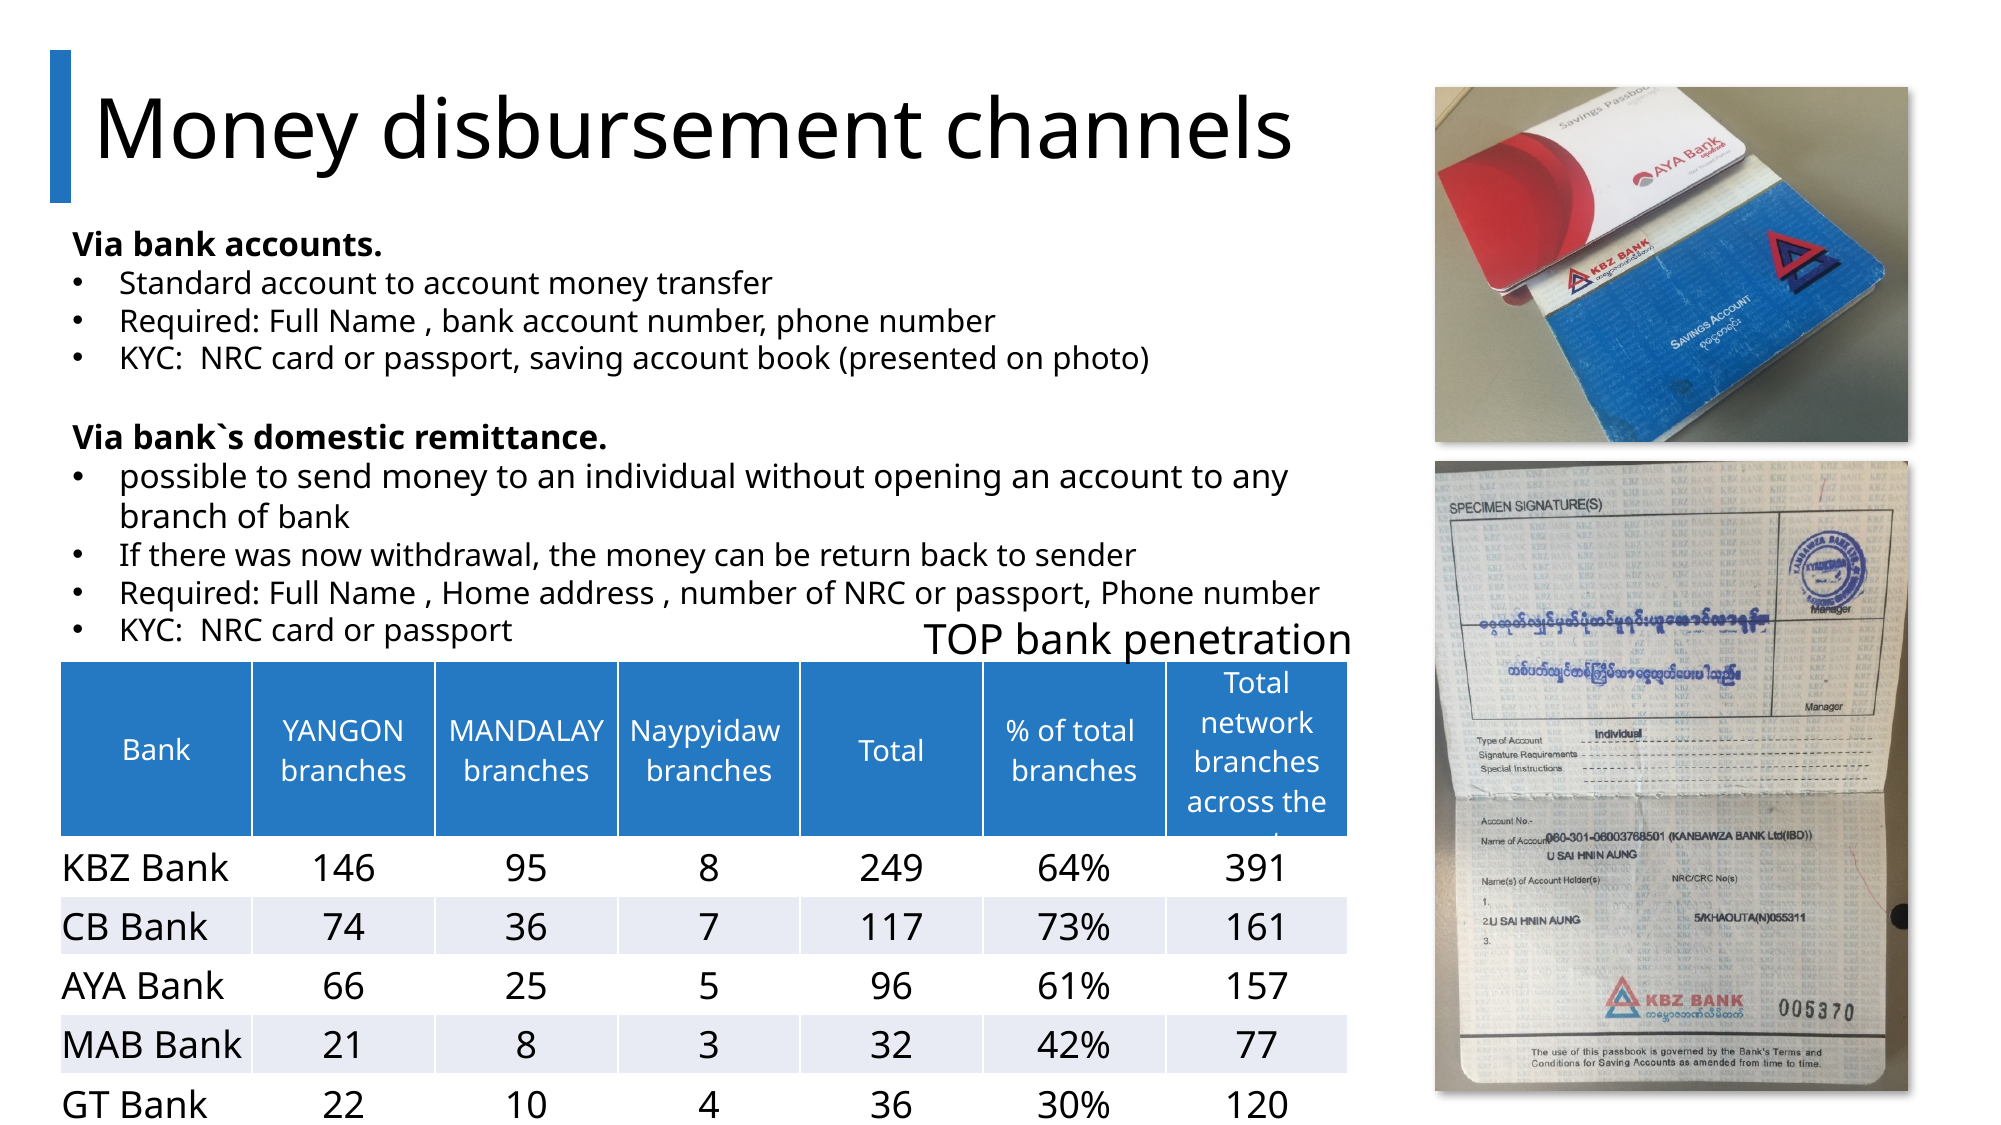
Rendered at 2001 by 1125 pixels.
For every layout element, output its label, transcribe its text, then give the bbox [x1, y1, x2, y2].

table_cell 117 [801, 897, 982, 954]
table_cell AYA Bank [61, 956, 251, 1014]
table_cell 120 [1167, 1074, 1347, 1125]
text_box TOP bank penetration [908, 605, 1379, 671]
table_cell 146 [253, 838, 434, 895]
table_header MANDALAY branches [436, 662, 617, 836]
table_header Naypyidaw branches [619, 662, 799, 836]
table_cell 7 [619, 897, 799, 954]
table_cell 22 [253, 1074, 434, 1125]
table_cell 36 [436, 897, 617, 954]
table_cell 3 [619, 1015, 799, 1073]
table_header Bank [61, 662, 251, 836]
table_cell 61% [984, 956, 1165, 1014]
table_header Total network branches across the country [1167, 671, 1347, 836]
table_cell GT Bank [61, 1074, 251, 1125]
table_cell 161 [1167, 897, 1347, 954]
table_cell 36 [801, 1074, 982, 1125]
table_cell CB Bank [61, 897, 251, 954]
table_cell KBZ Bank [61, 838, 251, 895]
text_box Via bank accounts. Standard account to account money transfer Required: Full Name , bank account number, phone number KYC: NRC card or passport, saving account book (presented on photo) Via bank`s domestic remittance. possible to send money to an individual without opening an account to any branch of bank If there was now withdrawal, the money can be return back to sender Required: Full Name , Home address , number of NRC or passport, Phone number KYC: NRC card or passport [60, 217, 1386, 654]
table_cell 73% [984, 897, 1165, 954]
picture [1435, 461, 1908, 1092]
table_cell 25 [436, 956, 617, 1014]
table_cell 77 [1167, 1015, 1347, 1073]
table_cell 10 [436, 1074, 617, 1125]
text_box Money disbursement channels [78, 68, 1995, 183]
table_cell 8 [436, 1015, 617, 1073]
table_cell 74 [253, 897, 434, 954]
table_cell 8 [619, 838, 799, 895]
table_cell 95 [436, 838, 617, 895]
table_cell 42% [984, 1015, 1165, 1073]
table_cell 21 [253, 1015, 434, 1073]
table_header % of total branches [984, 671, 1165, 836]
table_cell 4 [619, 1074, 799, 1125]
table_cell 32 [801, 1015, 982, 1073]
table_header YANGON branches [253, 662, 434, 836]
table_cell 96 [801, 956, 982, 1014]
table_cell 5 [619, 956, 799, 1014]
table_cell 66 [253, 956, 434, 1014]
picture [1435, 87, 1908, 442]
table_cell MAB Bank [61, 1015, 251, 1073]
table_cell 30% [984, 1074, 1165, 1125]
table_cell 64% [984, 838, 1165, 895]
table_header Total [801, 662, 982, 836]
table_cell 391 [1167, 838, 1347, 895]
table_cell 249 [801, 838, 982, 895]
table_cell 157 [1167, 956, 1347, 1014]
